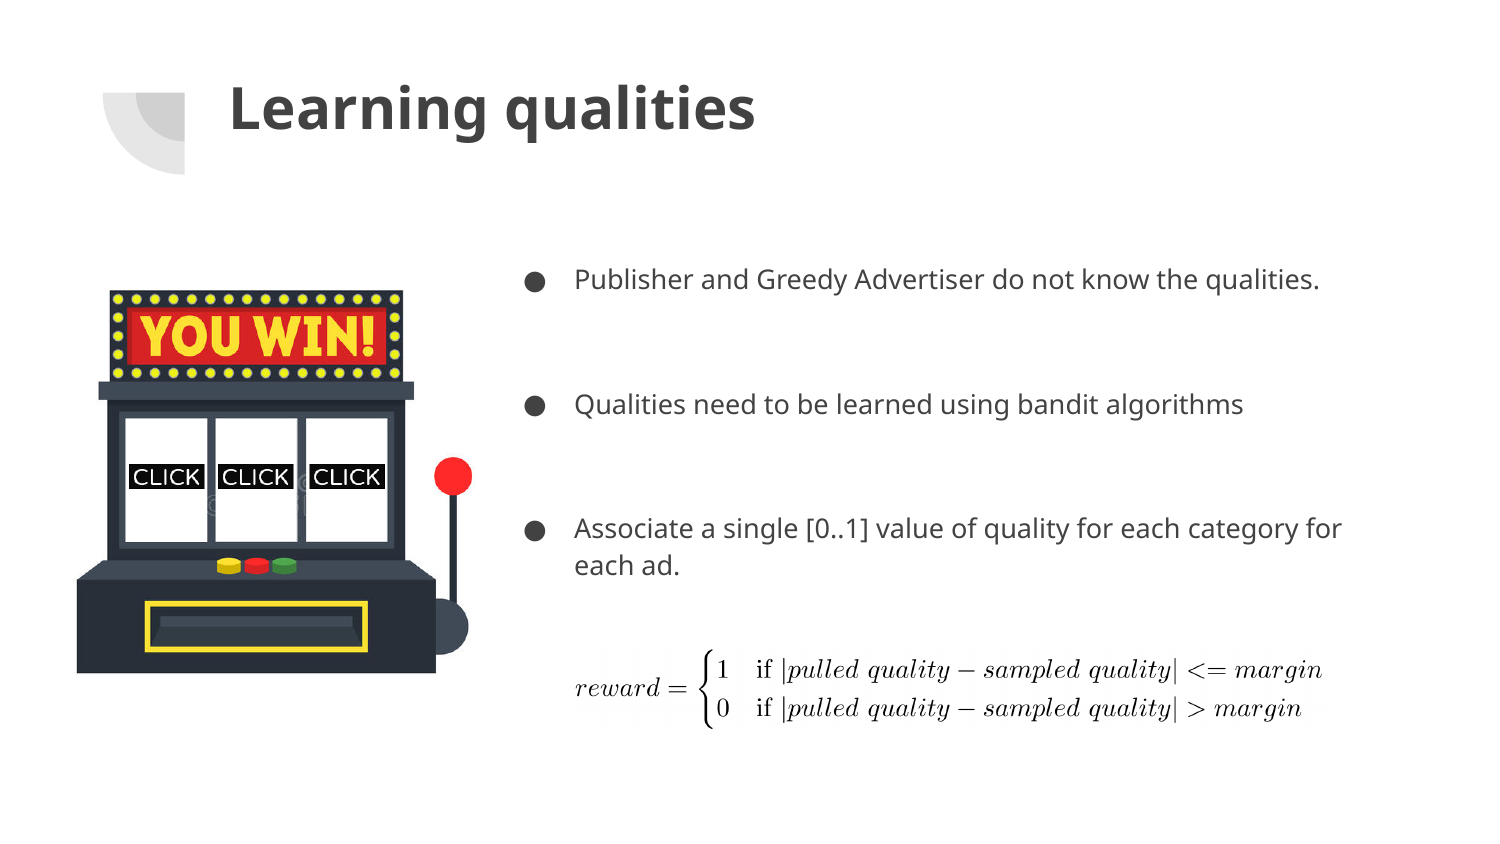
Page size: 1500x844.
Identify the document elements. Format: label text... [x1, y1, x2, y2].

picture [73, 286, 476, 677]
title Learning qualities [213, 56, 1368, 221]
picture [572, 643, 1329, 736]
list Publisher and Greedy Advertiser do not know the qualities. Qualities need to be learned using bandit algorithms Associate a single [0..1] value of quality for each category for each ad. [484, 238, 1368, 725]
